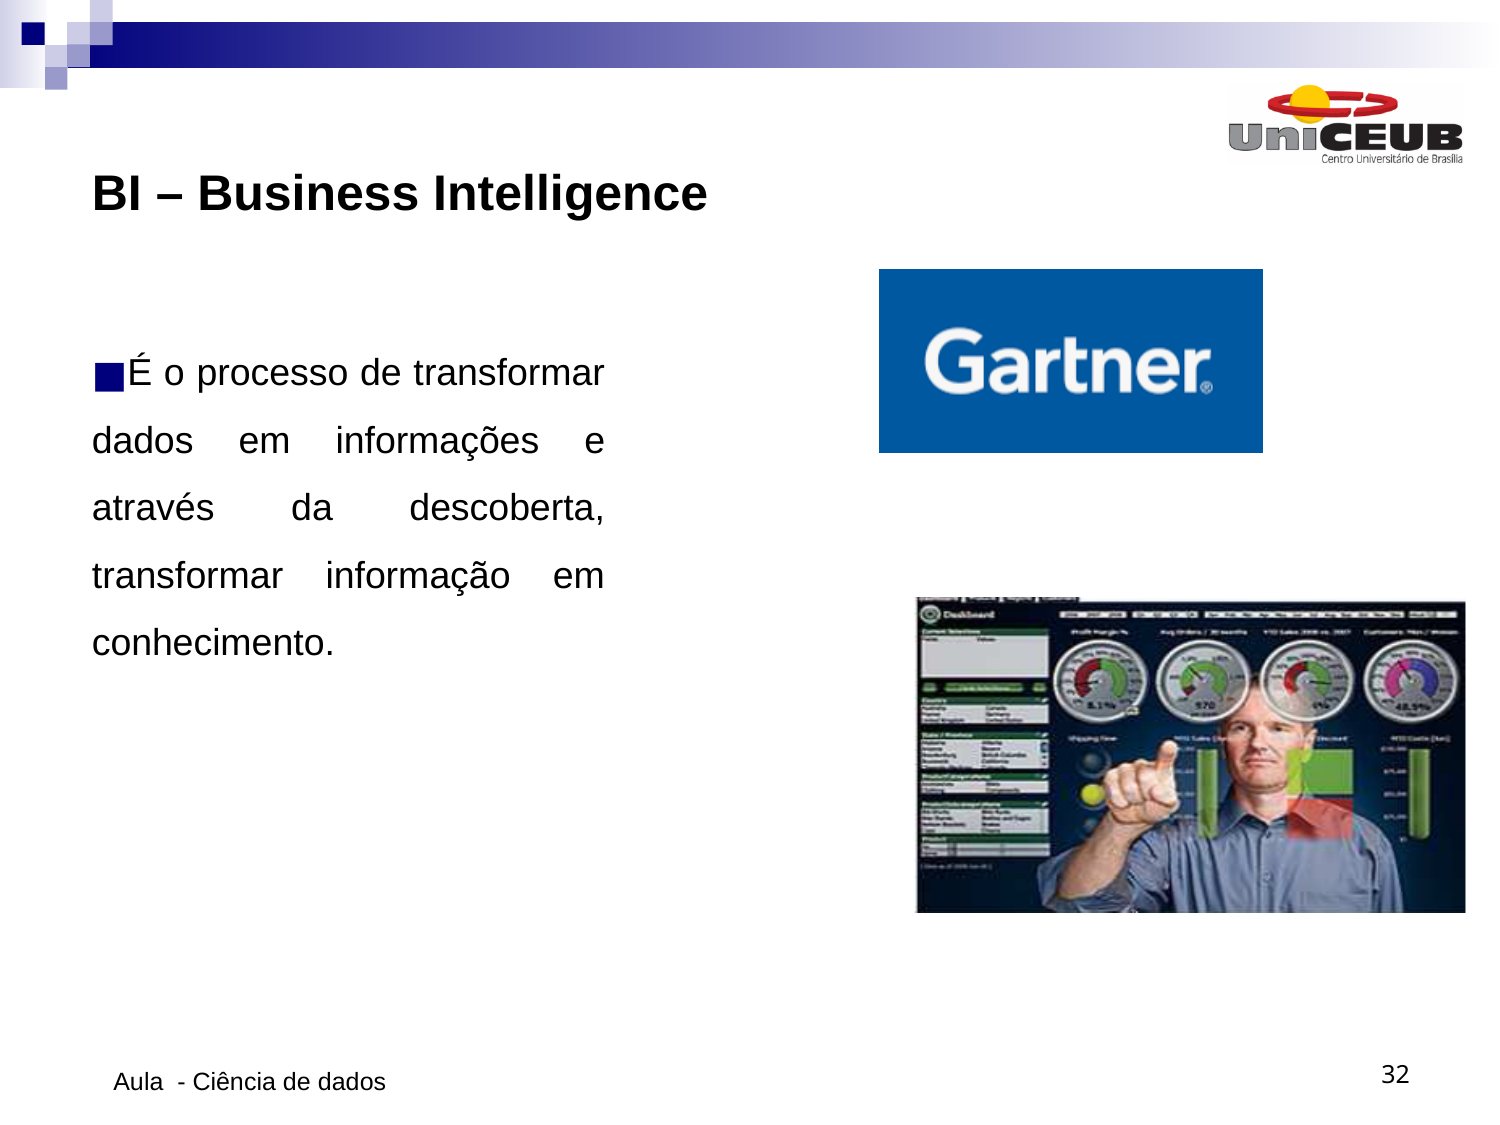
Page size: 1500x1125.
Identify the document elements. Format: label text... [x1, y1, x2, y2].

text_box É o processo de transformar dados em informações e através da descoberta, transformar informação em conhecimento. [76, 267, 621, 693]
picture [913, 597, 1469, 913]
text_box ‹#› [1074, 1024, 1425, 1100]
picture [1227, 83, 1464, 165]
title BI – Business Intelligence [76, 78, 1427, 304]
text_box Aula - Ciência de dados [75, 1024, 425, 1103]
picture [879, 269, 1263, 453]
